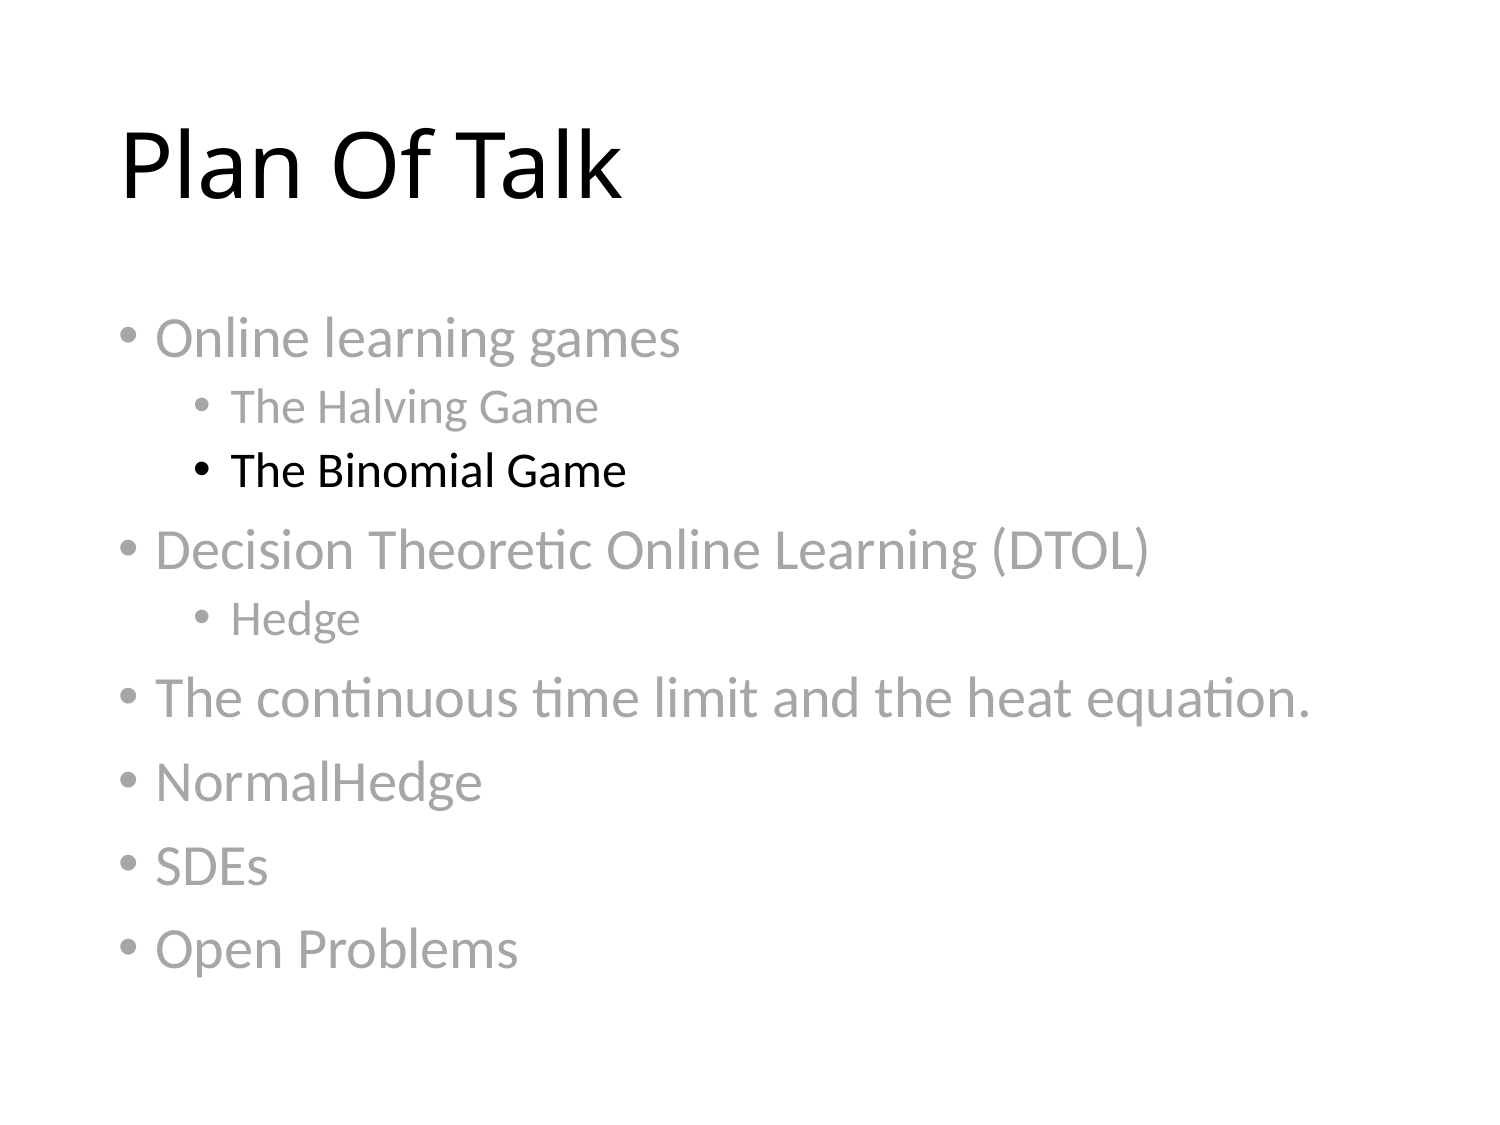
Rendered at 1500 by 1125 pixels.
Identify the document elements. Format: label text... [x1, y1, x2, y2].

list Online learning games The Halving Game The Binomial Game Decision Theoretic Online Learning (DTOL) Hedge The continuous time limit and the heat equation. NormalHedge SDEs Open Problems [103, 299, 1397, 1014]
title Plan Of Talk [103, 59, 1397, 278]
